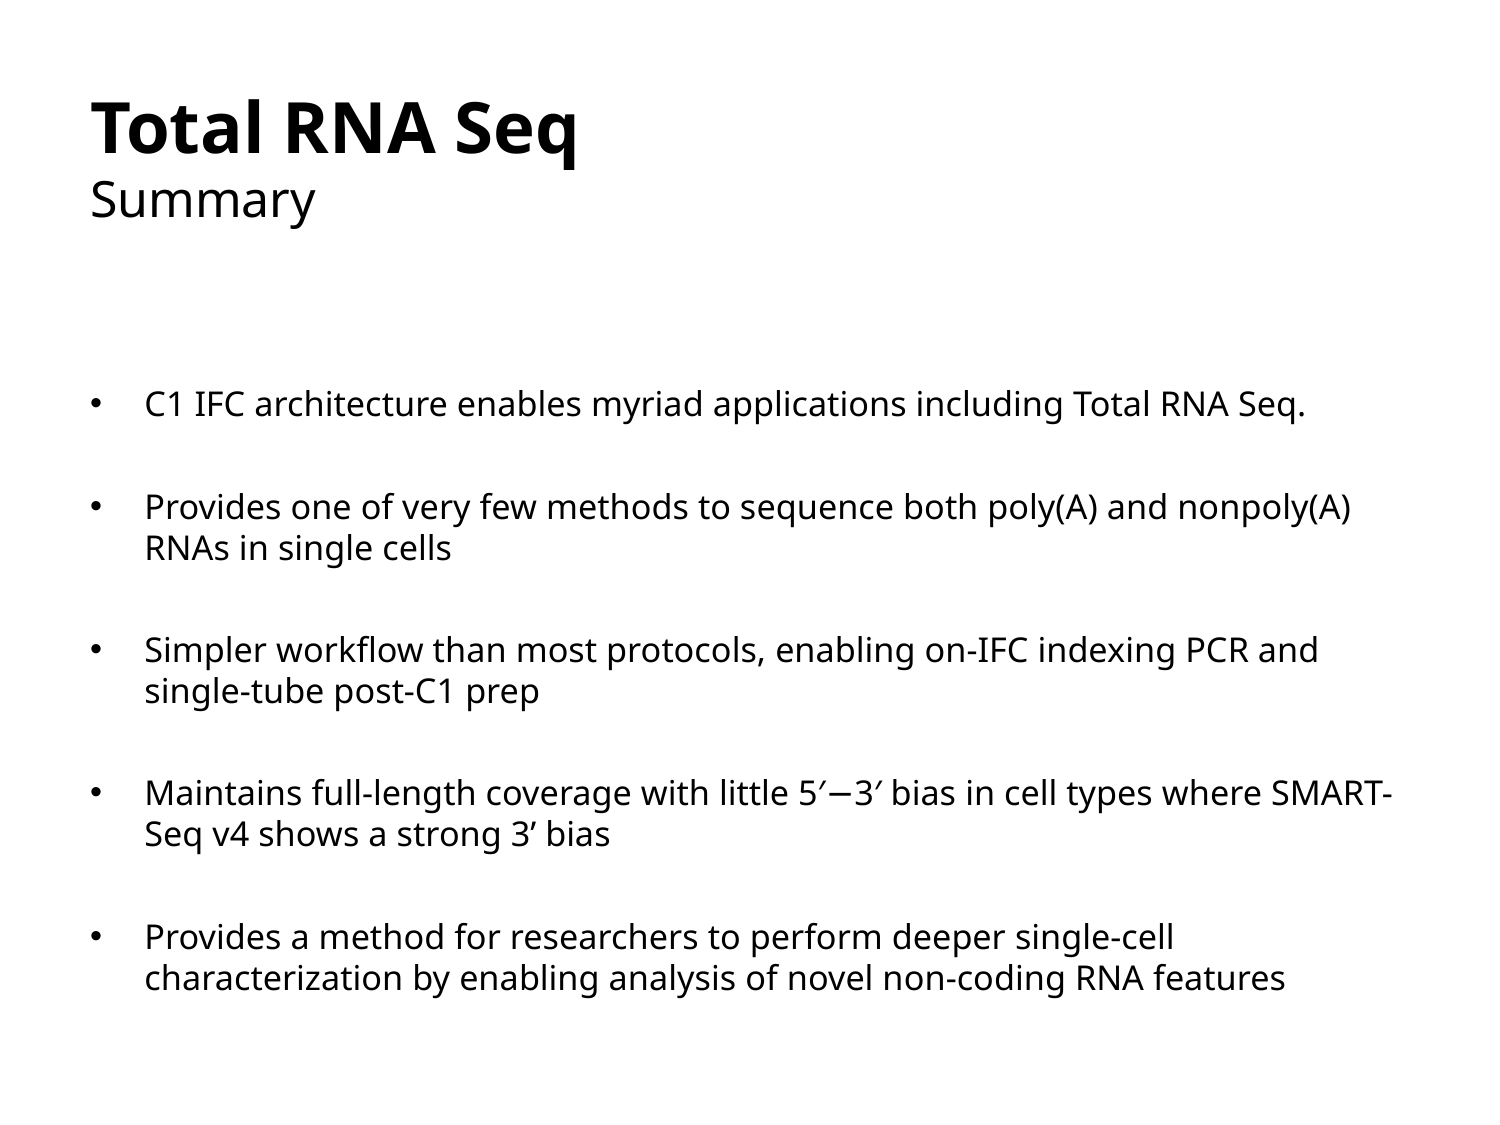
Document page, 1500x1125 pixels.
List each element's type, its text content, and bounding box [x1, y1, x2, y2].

list C1 IFC architecture enables myriad applications including Total RNA Seq. Provides one of very few methods to sequence both poly(A) and nonpoly(A) RNAs in single cells Simpler workflow than most protocols, enabling on-IFC indexing PCR and single-tube post-C1 prep Maintains full-length coverage with little 5′−3′ bias in cell types where SMART-Seq v4 shows a strong 3ʹ bias Provides a method for researchers to perform deeper single-cell characterization by enabling analysis of novel non-coding RNA features [75, 375, 1425, 1005]
title Total RNA Seq Summary [75, 75, 1425, 225]
